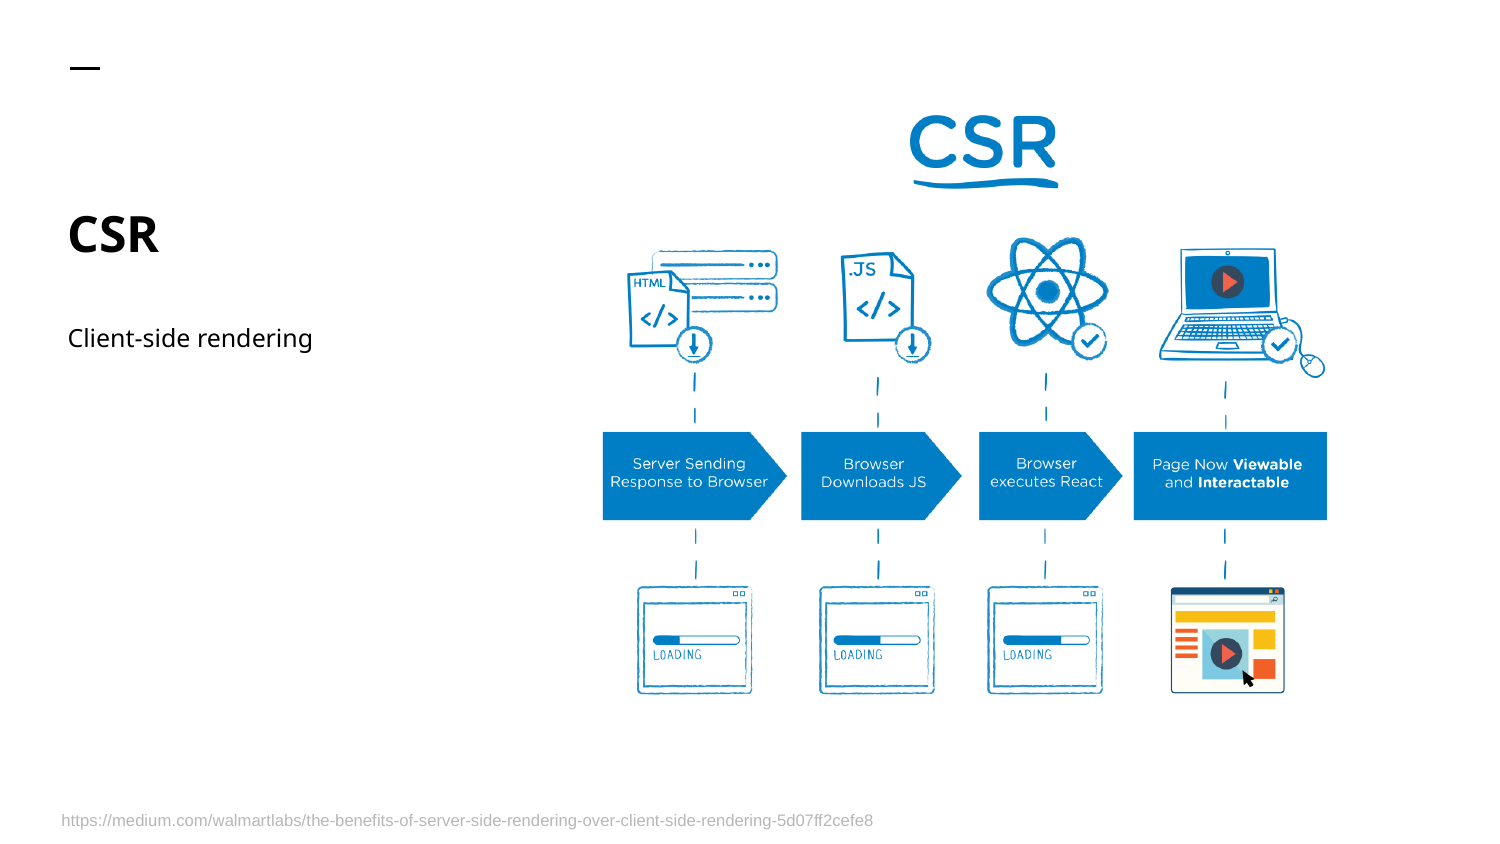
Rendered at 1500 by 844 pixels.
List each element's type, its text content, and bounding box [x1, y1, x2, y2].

text_box https://medium.com/walmartlabs/the-benefits-of-server-side-rendering-over-client-side-rendering-5d07ff2cefe8 [46, 794, 1480, 844]
list Client-side rendering [52, 302, 514, 764]
title CSR [52, 153, 507, 278]
picture [512, 91, 1451, 753]
